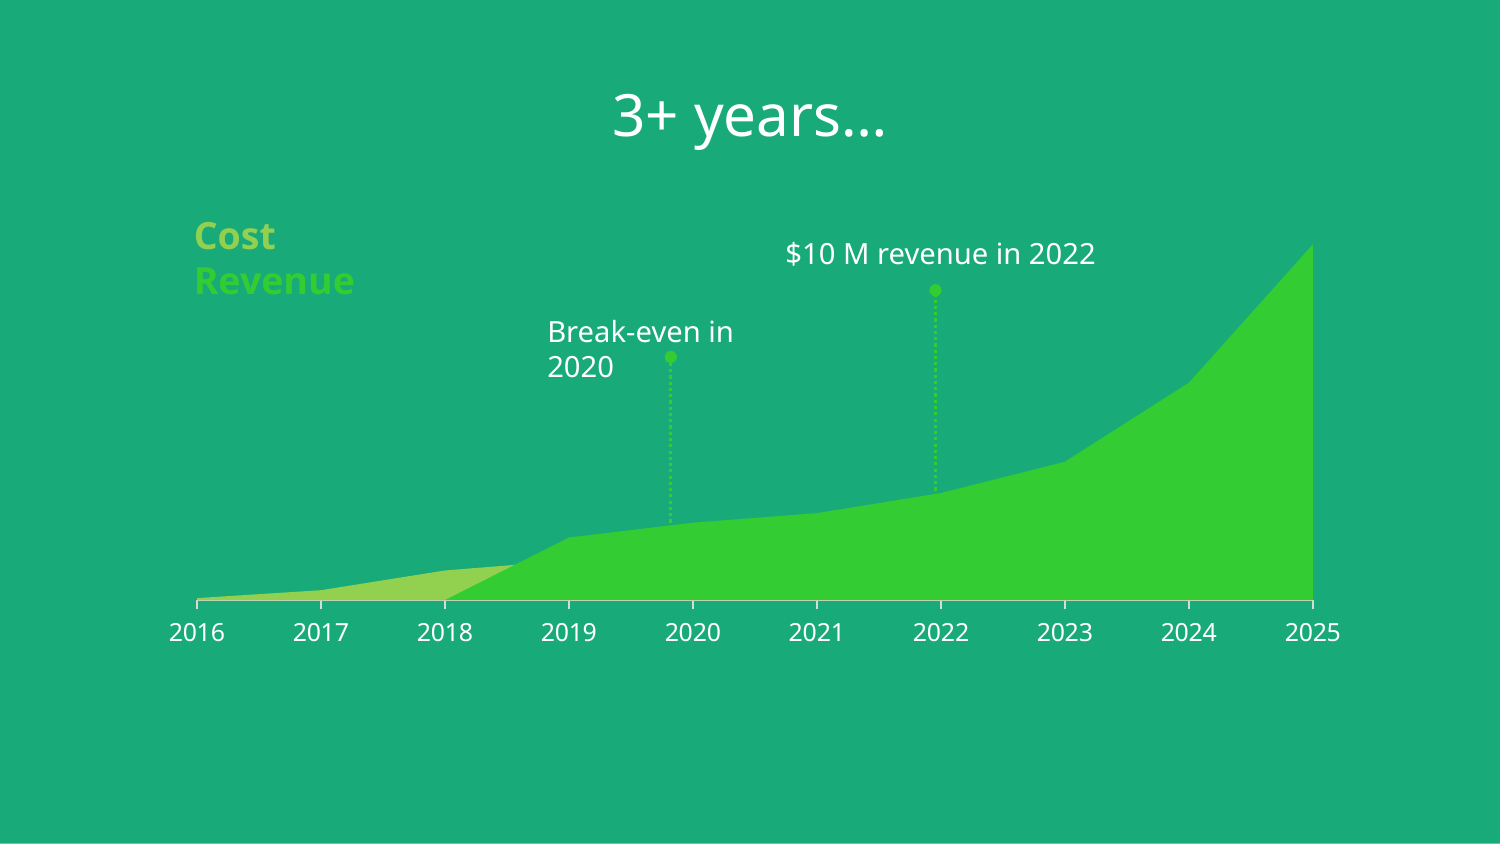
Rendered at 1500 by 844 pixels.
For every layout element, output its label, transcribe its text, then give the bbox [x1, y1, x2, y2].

chart [158, 195, 1342, 655]
text_box 3+ years… [597, 70, 903, 156]
